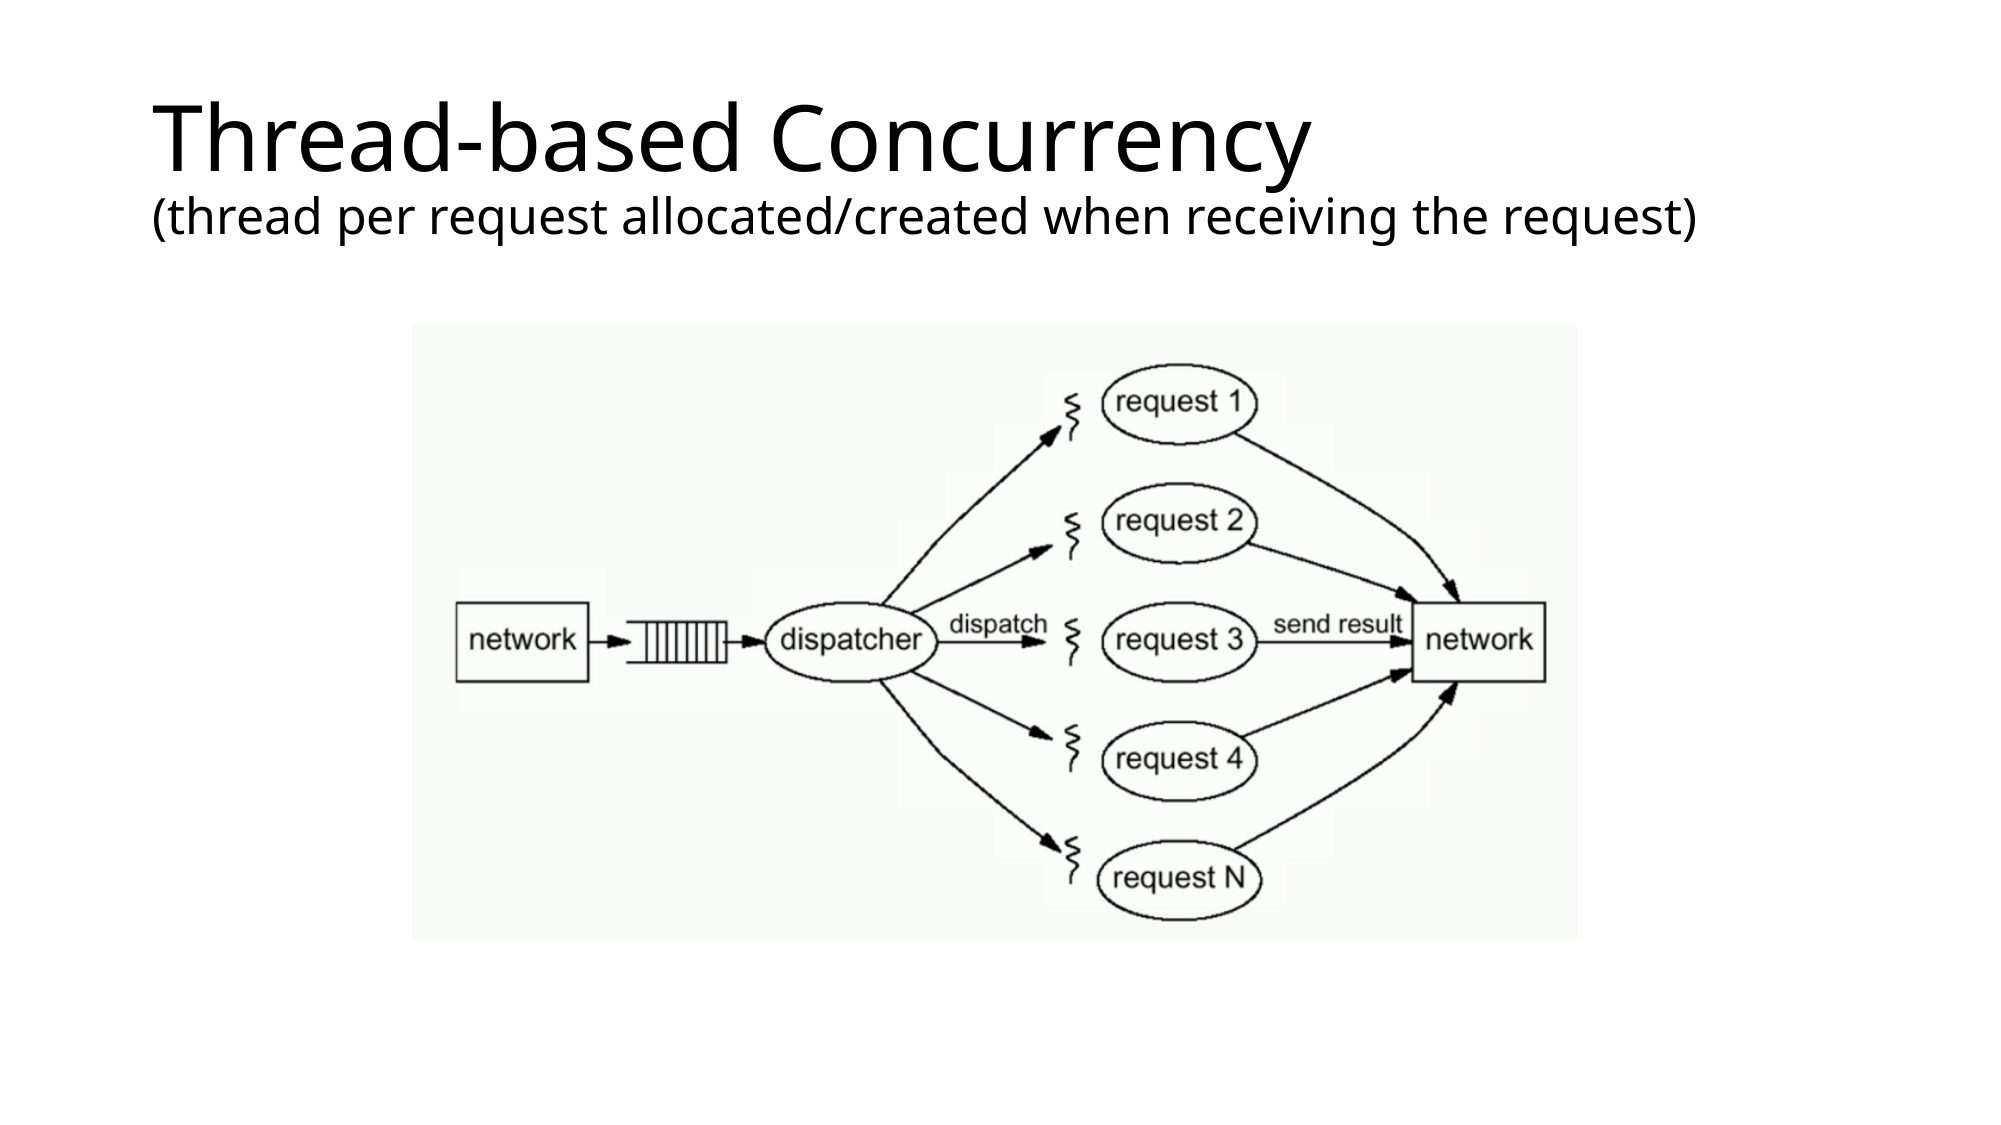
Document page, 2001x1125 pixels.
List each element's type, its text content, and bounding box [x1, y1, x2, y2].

title Thread-based Concurrency (thread per request allocated/created when receiving the request) [137, 59, 1863, 278]
picture [412, 324, 1578, 942]
